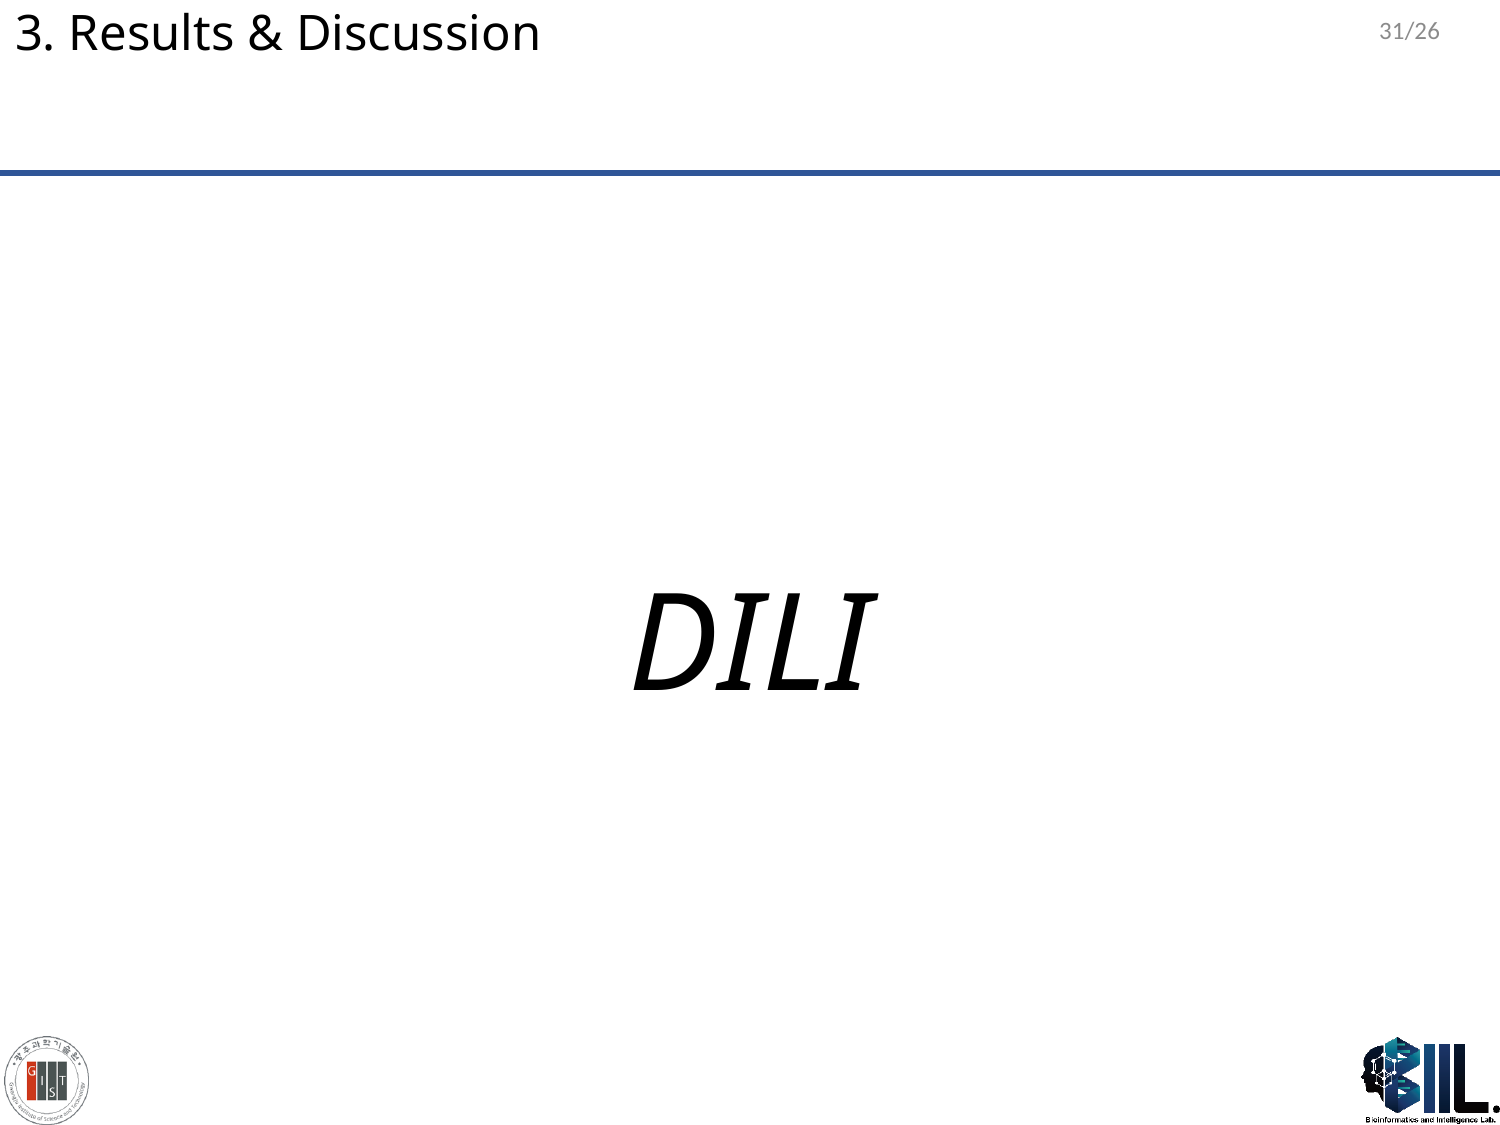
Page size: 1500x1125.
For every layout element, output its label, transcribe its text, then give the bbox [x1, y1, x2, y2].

picture [1361, 1037, 1500, 1125]
text_box DILI [131, 589, 1369, 704]
slide_number 31/26 [1117, 0, 1455, 60]
picture [4, 1036, 89, 1125]
title 3. Results & Discussion [0, 0, 602, 69]
